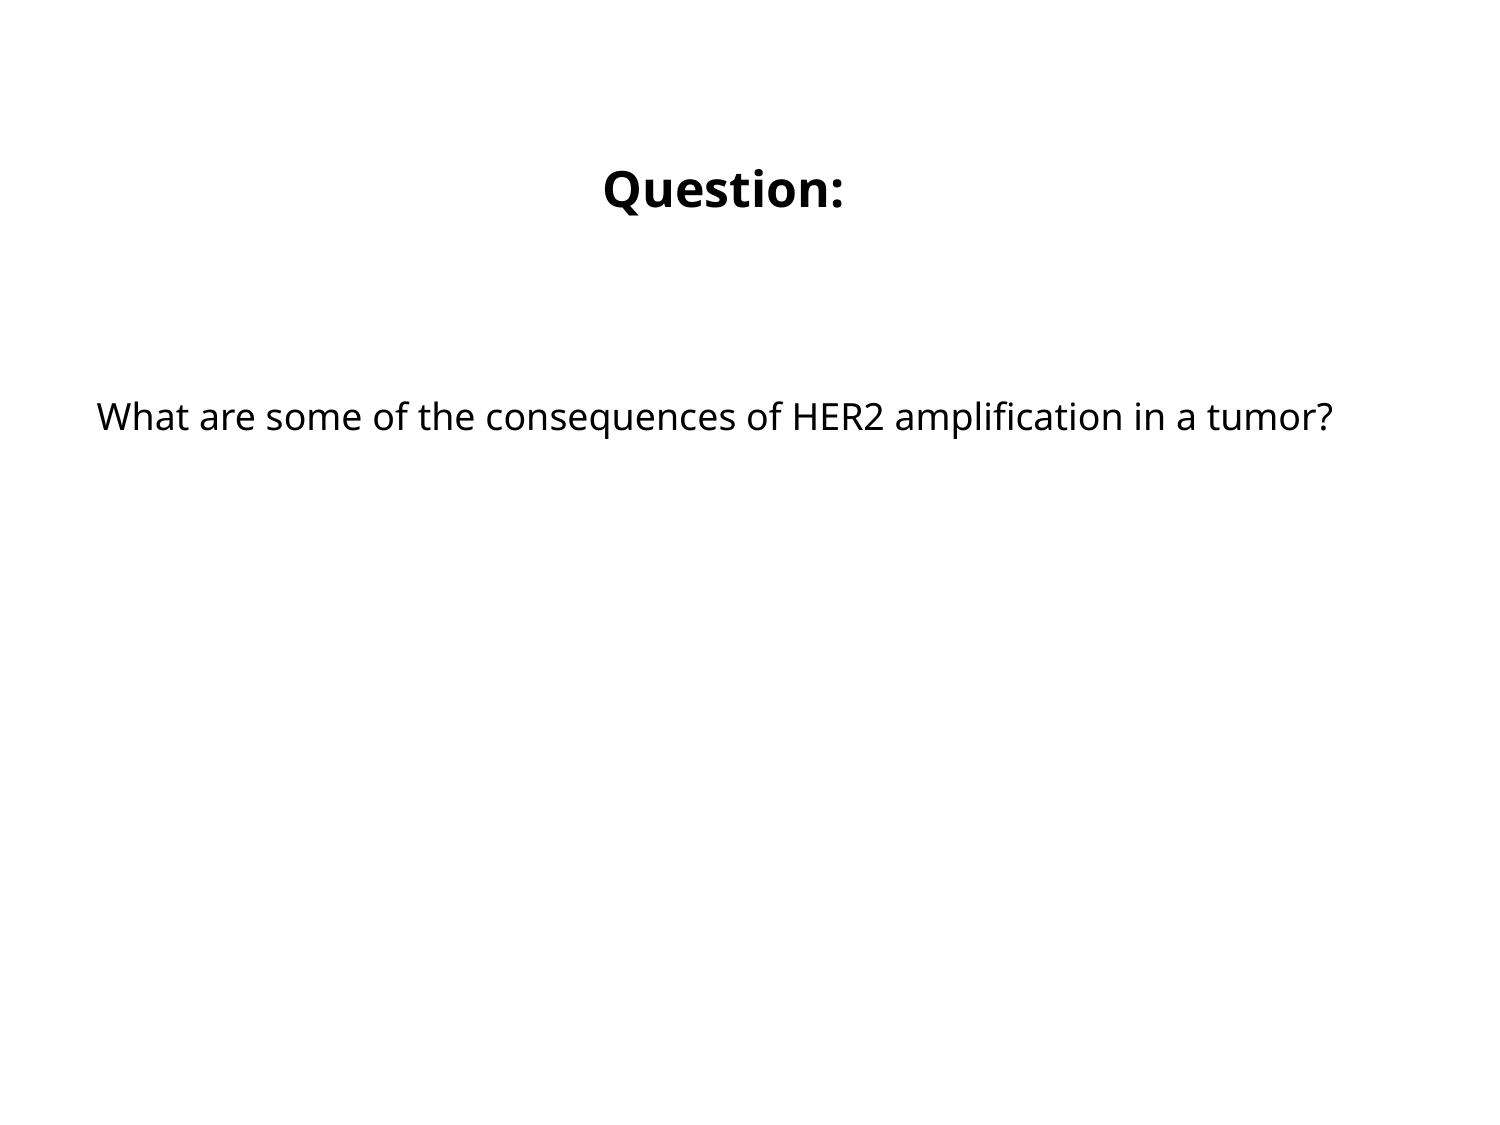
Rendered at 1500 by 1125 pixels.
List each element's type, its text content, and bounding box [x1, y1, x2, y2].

text_box What are some of the consequences of HER2 amplification in a tumor? [90, 387, 1438, 444]
text_box Question: [588, 149, 860, 225]
